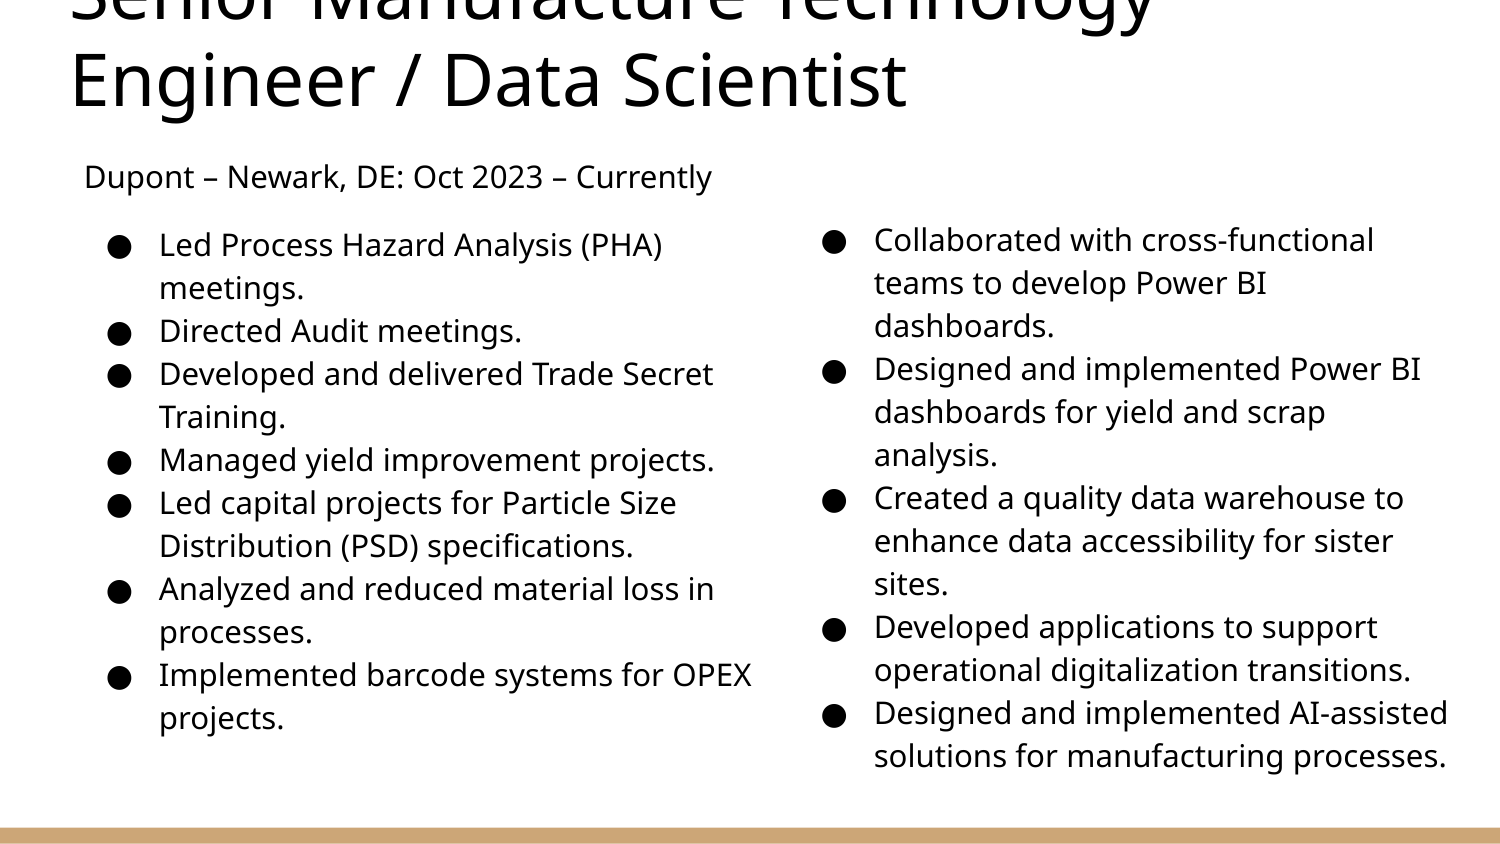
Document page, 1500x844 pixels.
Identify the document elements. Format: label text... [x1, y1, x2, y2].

list Dupont – Newark, DE: Oct 2023 – Currently Led Process Hazard Analysis (PHA) meetings. Directed Audit meetings. Developed and delivered Trade Secret Training. Managed yield improvement projects. Led capital projects for Particle Size Distribution (PSD) specifications. Analyzed and reduced material loss in processes. Implemented barcode systems for OPEX projects. [68, 136, 774, 759]
list Collaborated with cross-functional teams to develop Power BI dashboards. Designed and implemented Power BI dashboards for yield and scrap analysis. Created a quality data warehouse to enhance data accessibility for sister sites. Developed applications to support operational digitalization transitions. Designed and implemented AI-assisted solutions for manufacturing processes. [783, 199, 1467, 752]
title Senior Manufacture Technology Engineer / Data Scientist [54, 0, 1494, 137]
